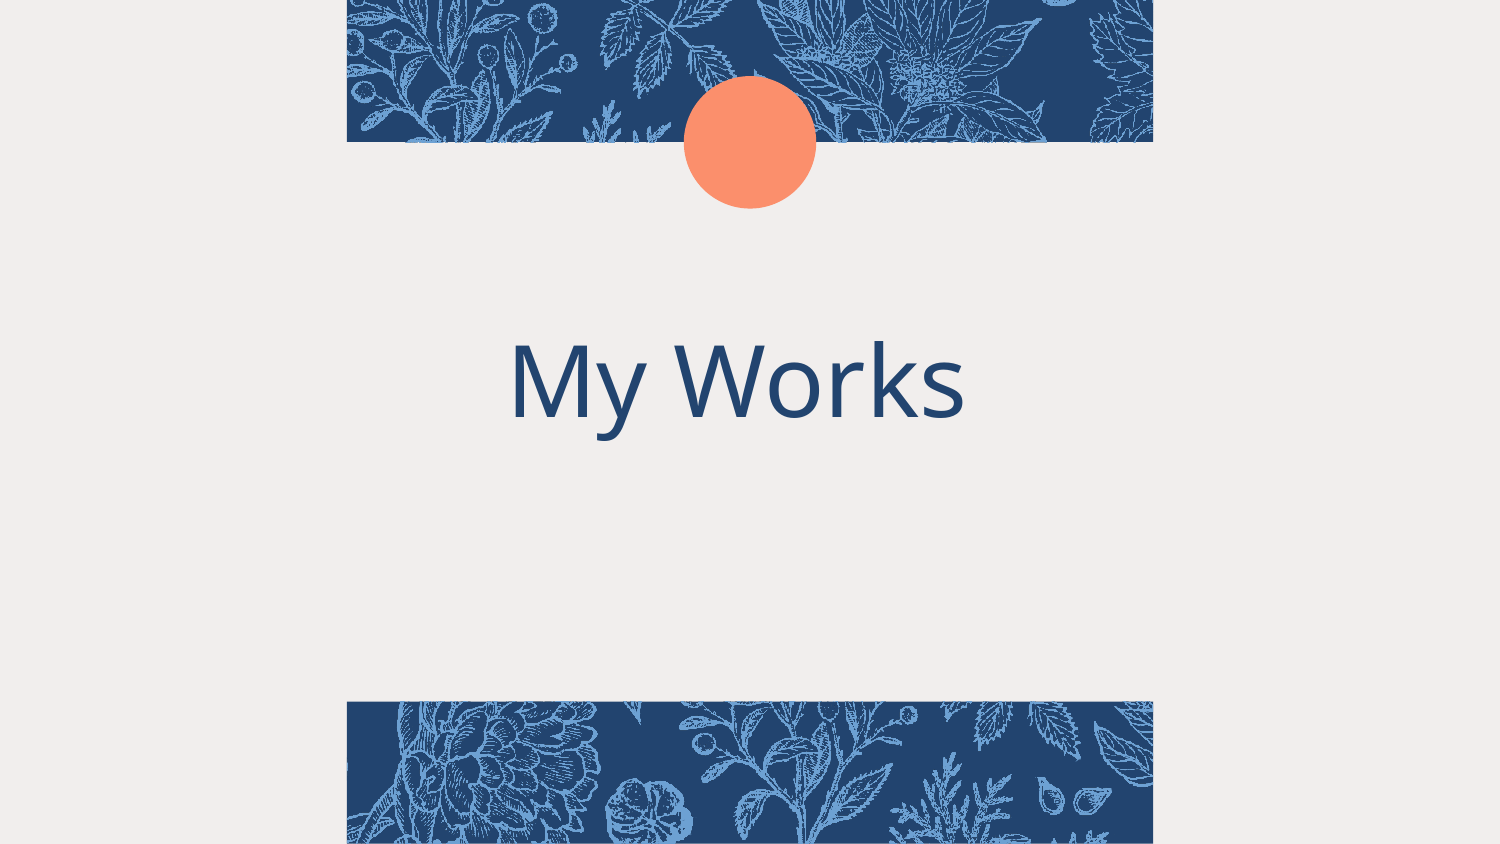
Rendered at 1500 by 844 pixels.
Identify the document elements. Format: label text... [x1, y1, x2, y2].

text_box [682, 74, 818, 209]
picture [346, 0, 1154, 143]
title My Works [190, 330, 1310, 439]
picture [346, 701, 1154, 844]
